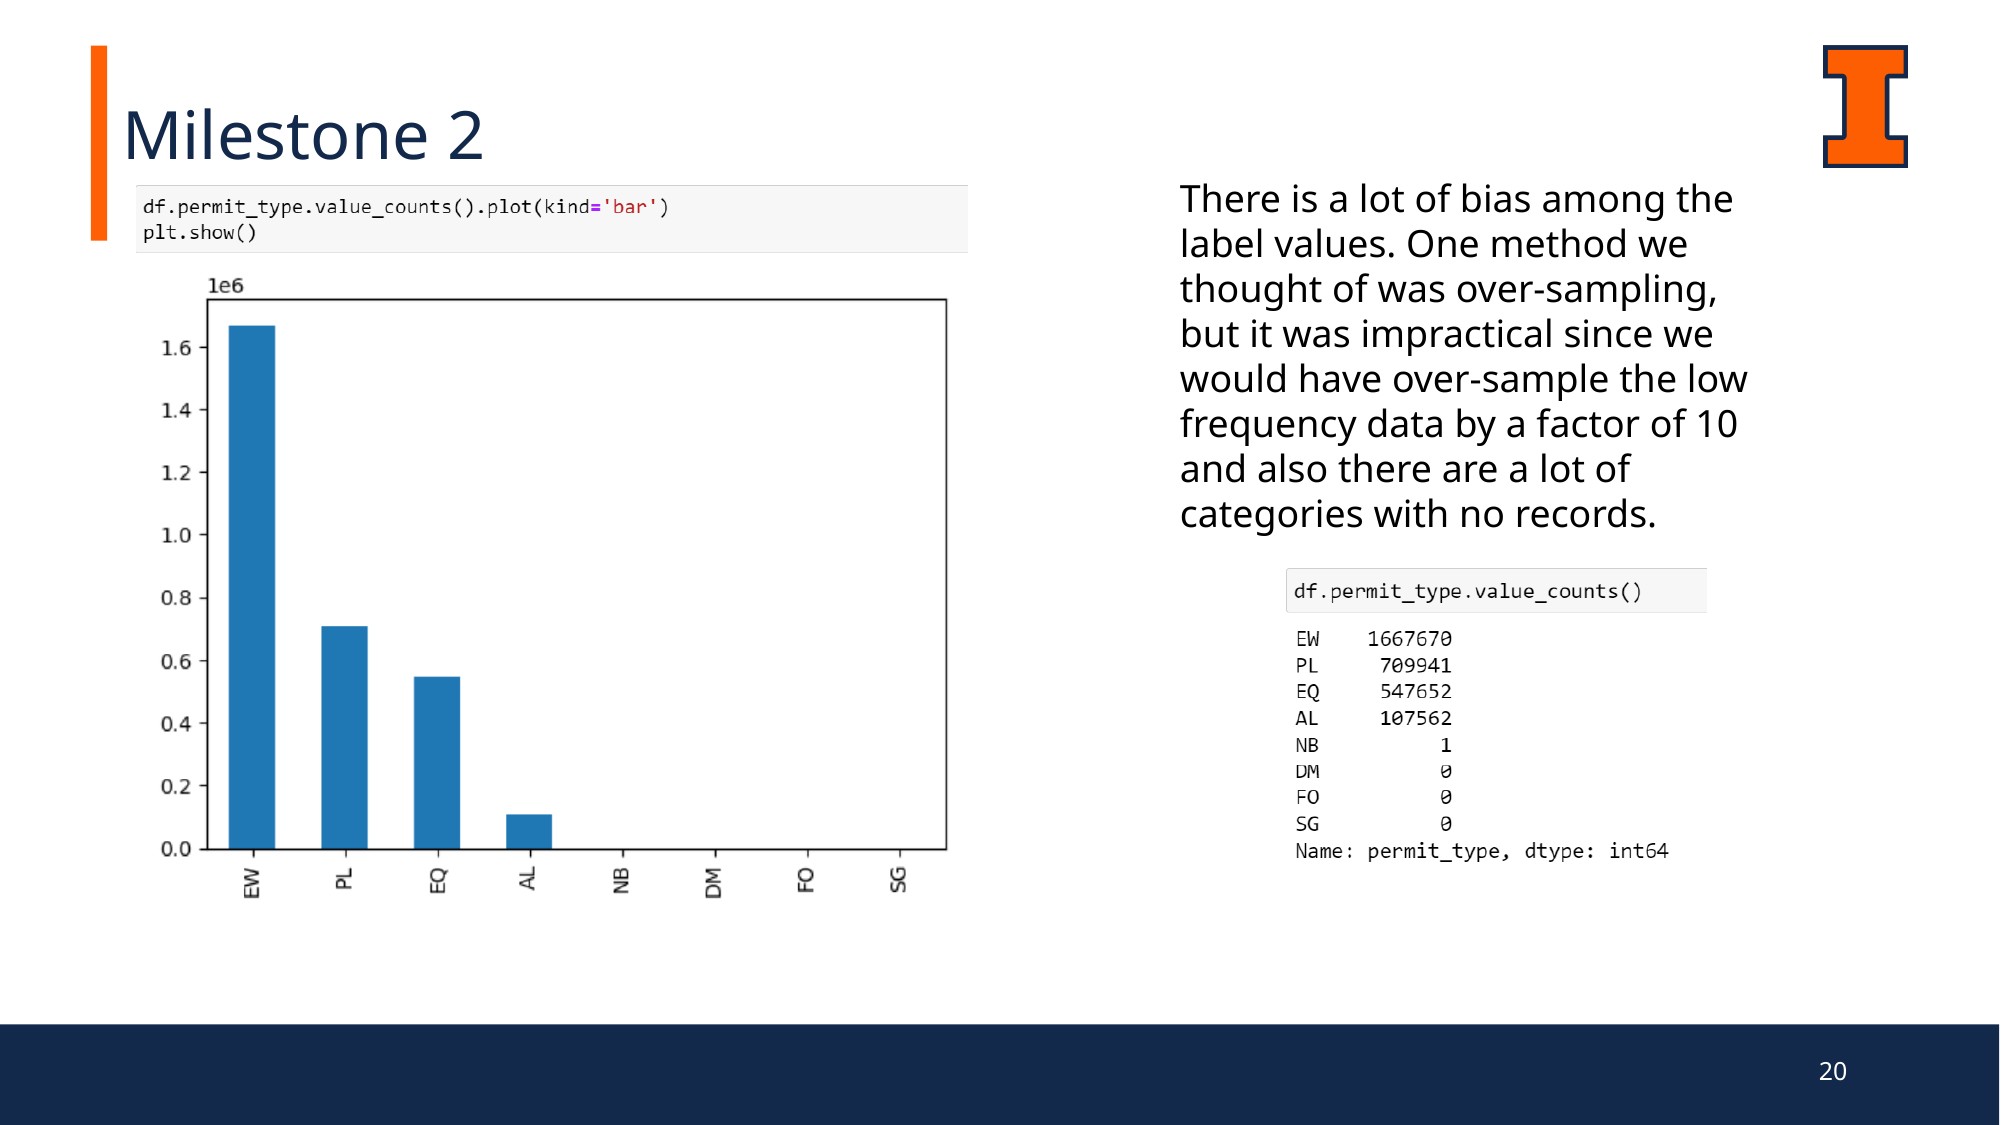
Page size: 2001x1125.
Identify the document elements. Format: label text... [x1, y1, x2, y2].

text_box There is a lot of bias among the label values. One method we thought of was over-sampling, but it was impractical since we would have over-sample the low frequency data by a factor of 10 and also there are a lot of categories with no records. [1165, 167, 1772, 543]
list Milestone 2 [107, 45, 1809, 241]
picture [136, 184, 968, 904]
picture [1281, 562, 1707, 867]
picture [1823, 45, 1908, 168]
slide_number 20 [1412, 1042, 1863, 1103]
